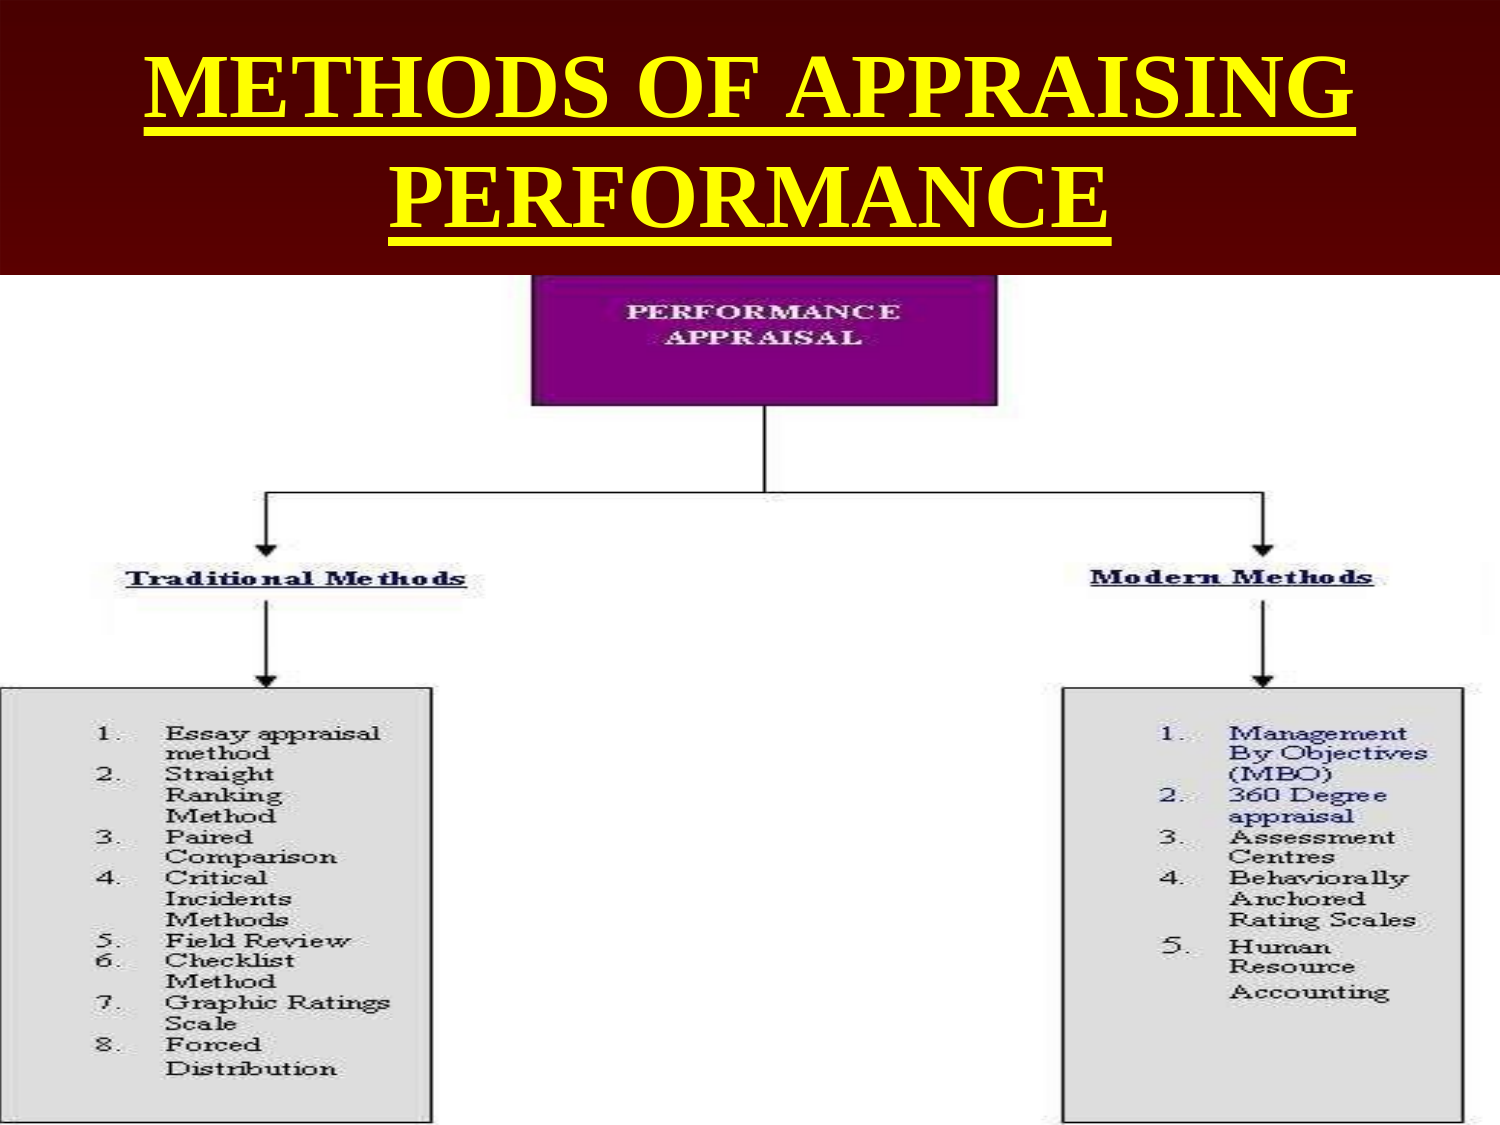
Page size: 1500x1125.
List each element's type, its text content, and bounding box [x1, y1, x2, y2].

title METHODS OF APPRAISING [141, 23, 1359, 214]
text_box PERFORMANCE [386, 133, 1114, 246]
text_box [143, 127, 1357, 136]
text_box [388, 237, 1112, 246]
picture [0, 0, 1500, 275]
text_box [0, 275, 1500, 1125]
